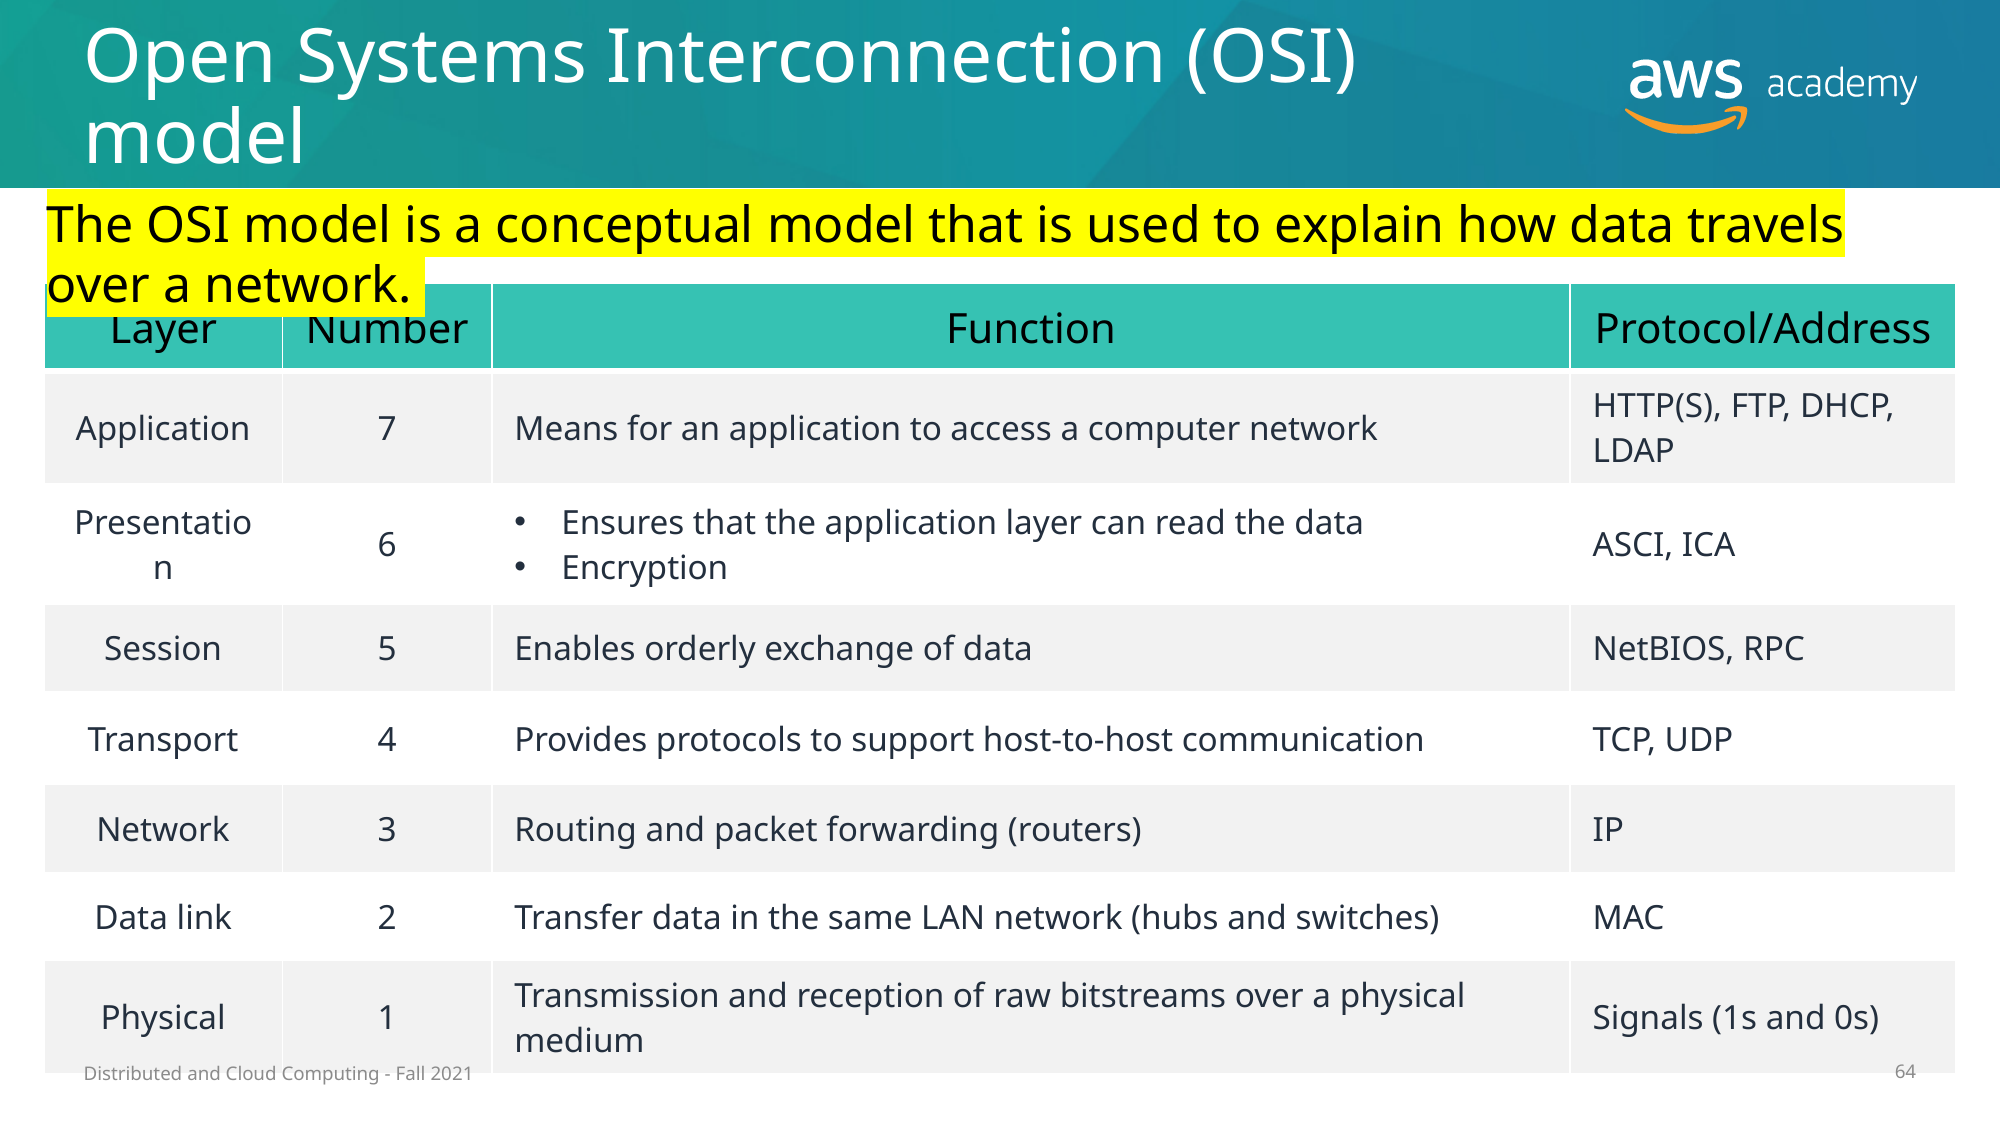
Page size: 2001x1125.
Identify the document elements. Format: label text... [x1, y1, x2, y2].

table_cell Enables orderly exchange of data [493, 605, 1569, 691]
table_cell Physical [45, 961, 282, 1073]
table_cell 3 [283, 785, 491, 872]
table_cell Transmission and reception of raw bitstreams over a physical medium [493, 961, 1569, 1073]
table_cell Session [45, 605, 282, 691]
table_cell Transport [45, 693, 282, 784]
table_header Function [493, 320, 1569, 368]
table_cell Signals (1s and 0s) [1571, 961, 1955, 1073]
title Open Systems Interconnection (OSI) model [68, 59, 1551, 138]
table_cell IP [1571, 785, 1955, 872]
table_cell TCP, UDP [1571, 693, 1955, 784]
table_cell ASCI, ICA [1571, 485, 1955, 603]
table_cell MAC [1571, 873, 1955, 960]
table_cell NetBIOS, RPC [1571, 605, 1955, 691]
text_box The OSI model is a conceptual model that is used to explain how data travels over a network. [32, 184, 1968, 320]
table_header Number [283, 320, 491, 368]
table_cell Data link [45, 873, 282, 960]
table_cell Ensures that the application layer can read the data Encryption [493, 485, 1569, 603]
table_cell Provides protocols to support host-to-host communication [493, 693, 1569, 784]
table_cell 5 [283, 605, 491, 691]
picture [0, 0, 2000, 188]
table_cell Transfer data in the same LAN network (hubs and switches) [493, 873, 1569, 960]
table_cell 4 [283, 693, 491, 784]
table_header Layer [45, 320, 282, 368]
table_cell 6 [283, 485, 491, 603]
table_header Protocol/Address [1571, 320, 1955, 368]
table_cell 1 [283, 961, 491, 1042]
table_cell Application [45, 374, 282, 483]
slide_number 64 [1481, 1042, 1932, 1103]
table_cell Means for an application to access a computer network [493, 374, 1569, 483]
table_cell HTTP(S), FTP, DHCP, LDAP [1571, 374, 1955, 483]
table_cell Network [45, 785, 282, 872]
table_cell 2 [283, 873, 491, 960]
table_cell 7 [283, 374, 491, 483]
table_cell Presentation [45, 485, 282, 603]
table_cell Routing and packet forwarding (routers) [493, 785, 1569, 872]
footer Distributed and Cloud Computing - Fall 2021 [68, 1042, 682, 1103]
